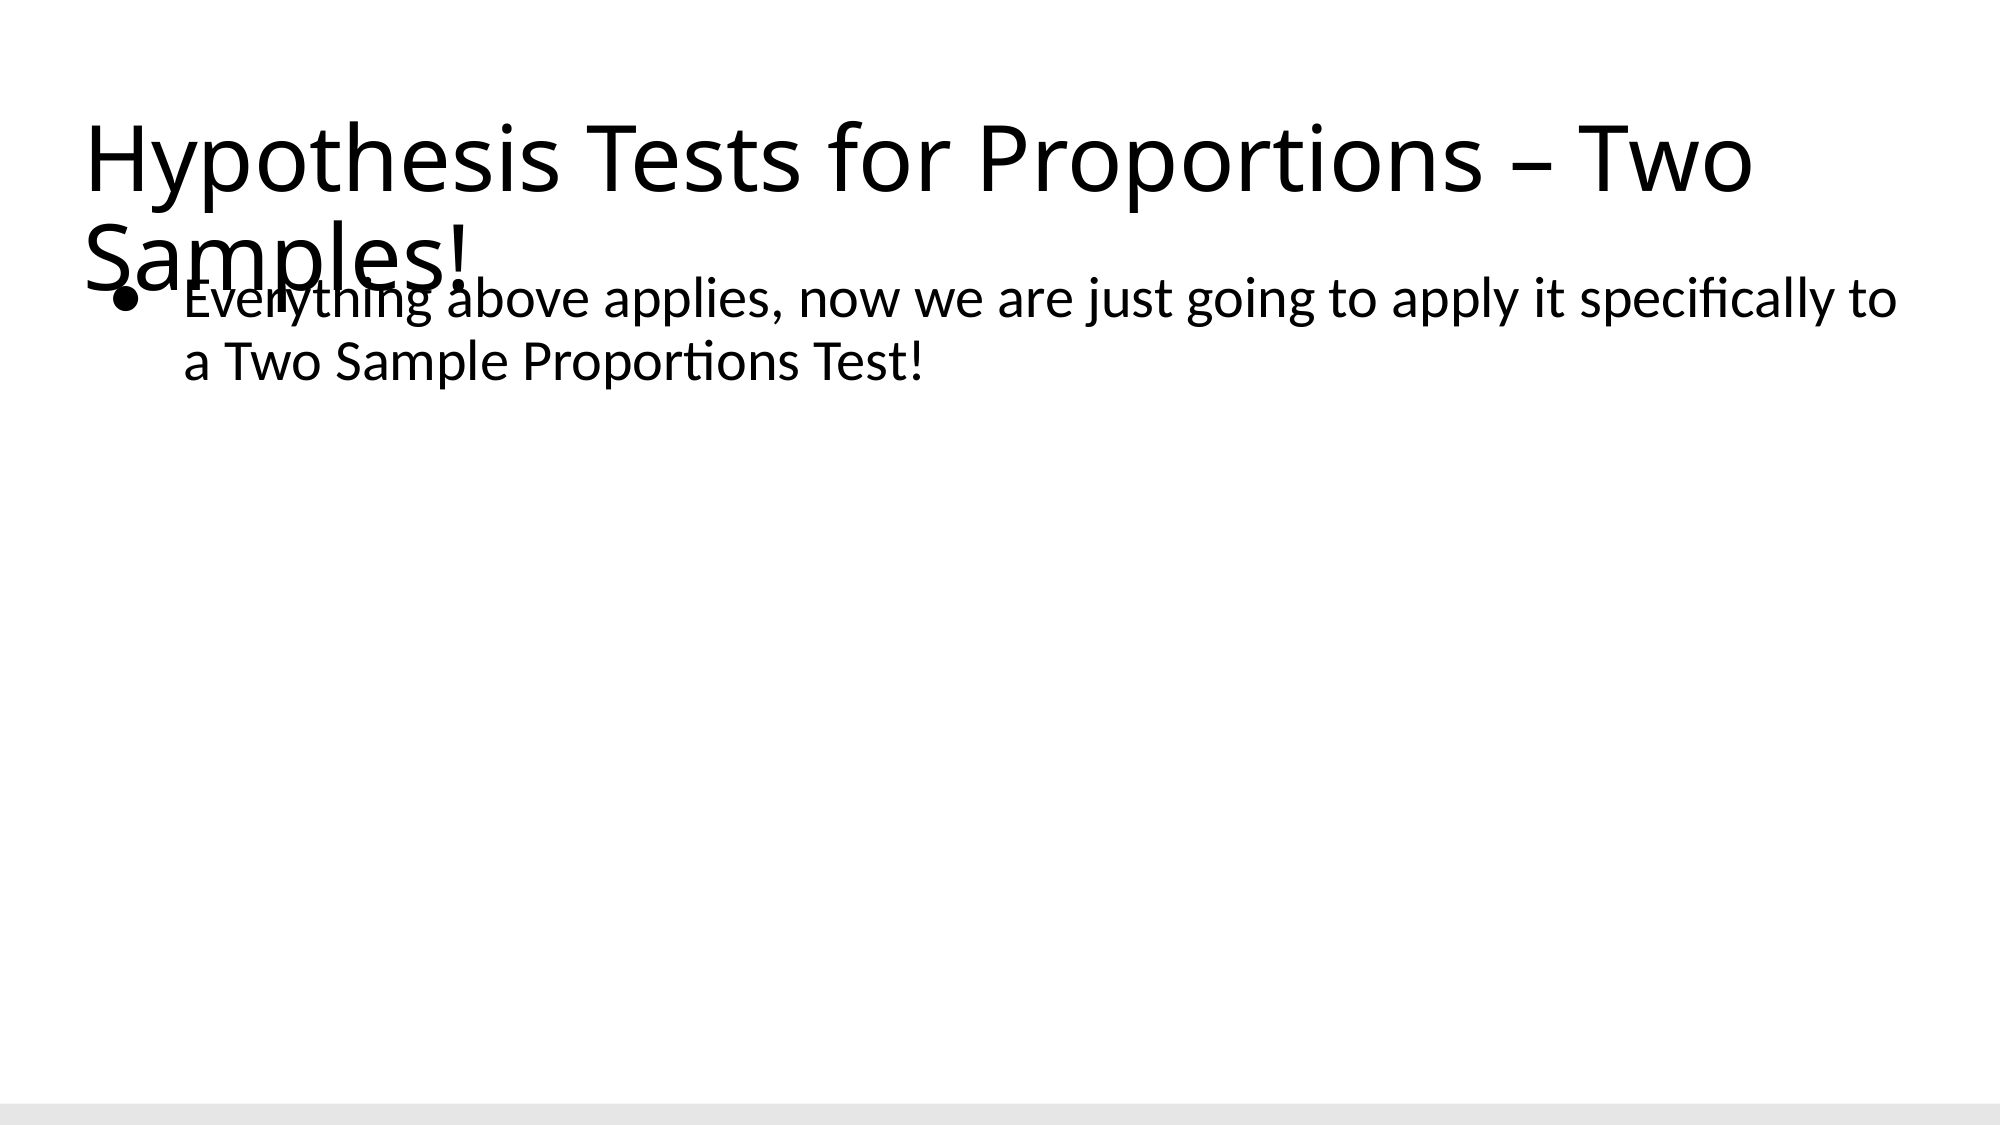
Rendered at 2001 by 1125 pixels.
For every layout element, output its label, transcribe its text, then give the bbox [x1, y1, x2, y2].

title Hypothesis Tests for Proportions – Two Samples! [68, 97, 1932, 223]
list Everything above applies, now we are just going to apply it specifically to a Two Sample Proportions Test! [68, 252, 1932, 1000]
